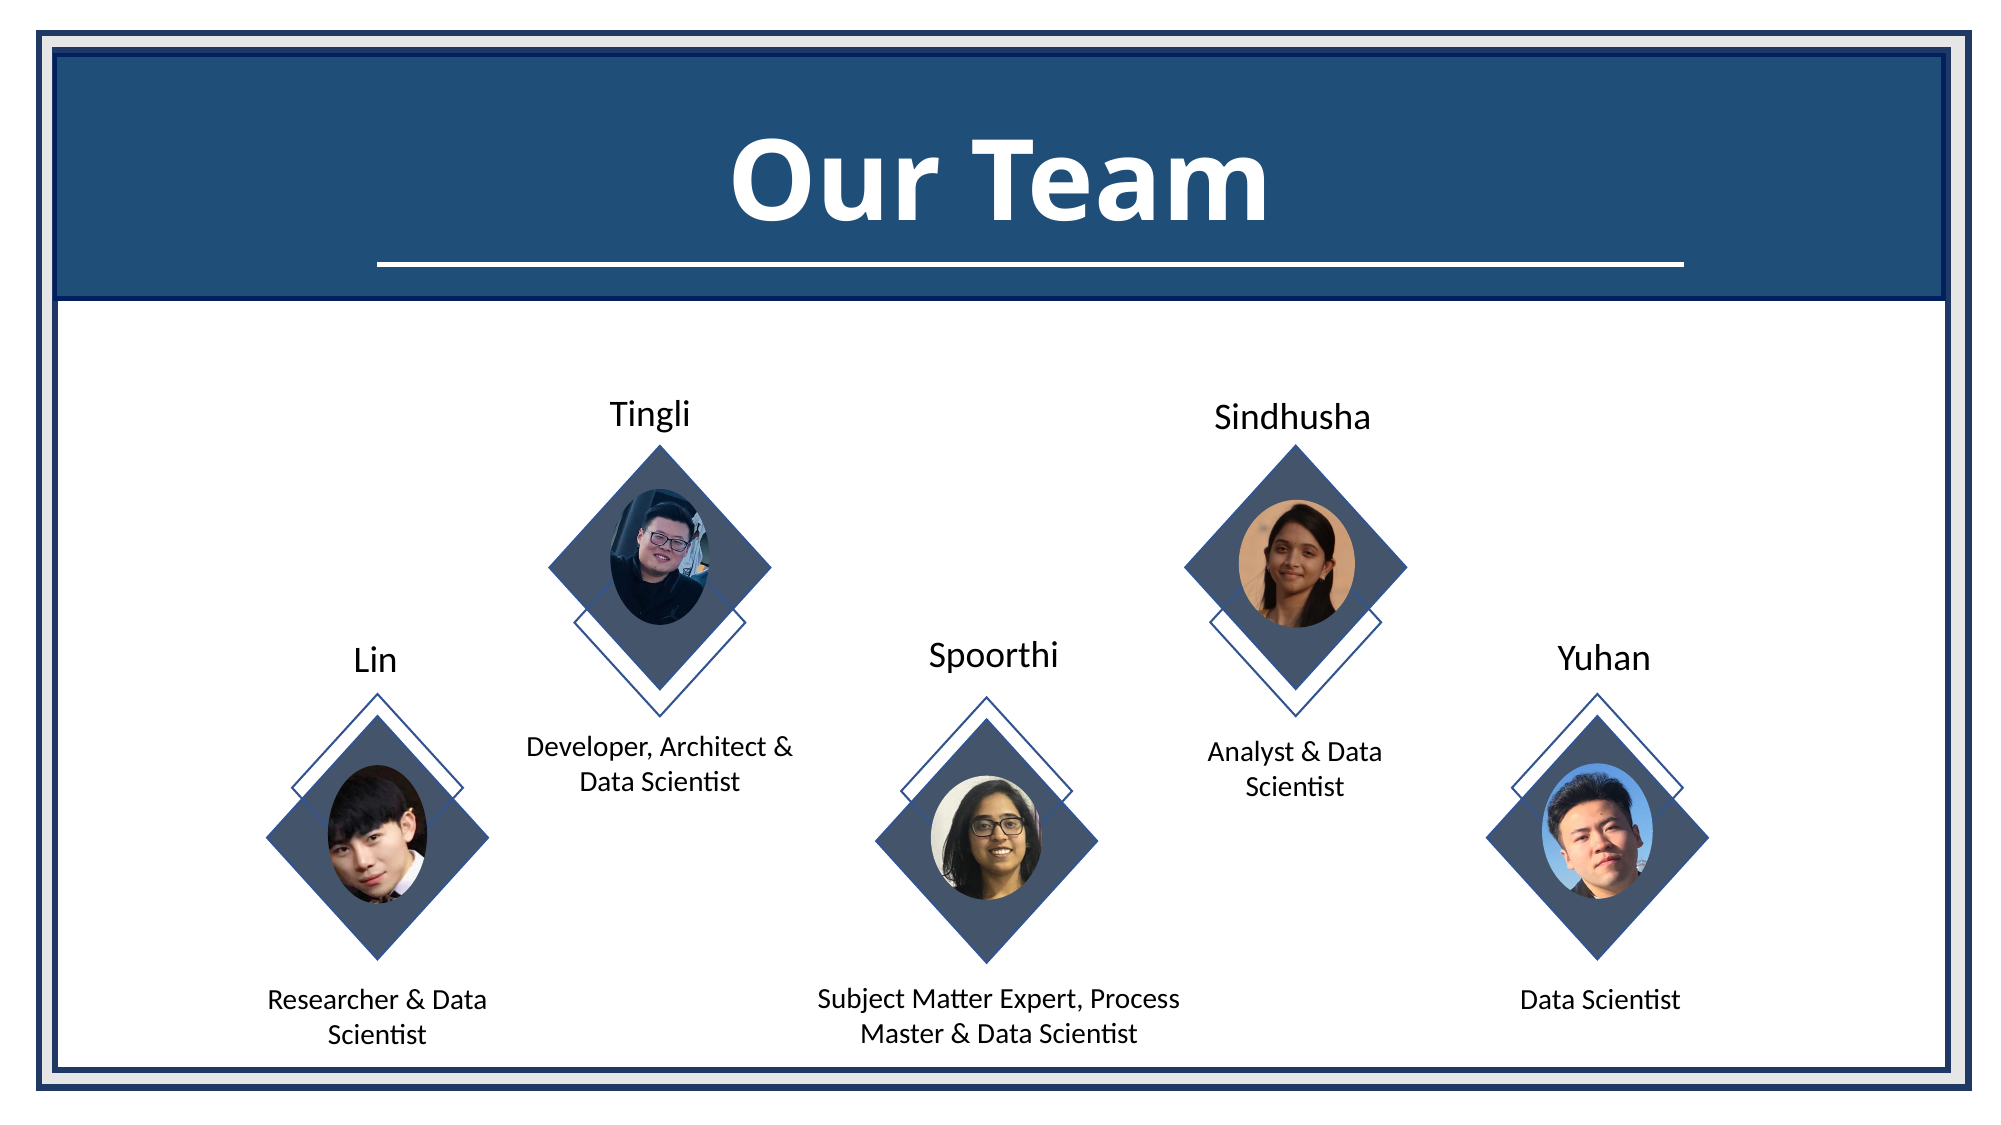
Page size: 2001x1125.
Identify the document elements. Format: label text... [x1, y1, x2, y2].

text_box Lin [338, 627, 428, 688]
text_box Analyst & Data Scientist [1142, 725, 1448, 810]
picture [930, 775, 1043, 900]
text_box Sindhusha [1199, 384, 1408, 445]
text_box Spoorthi [913, 622, 1085, 682]
text_box Yuhan [1542, 625, 1687, 685]
picture [610, 489, 710, 625]
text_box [267, 693, 488, 960]
picture [327, 765, 428, 904]
text_box Data Scientist [1447, 973, 1754, 1023]
text_box Researcher & Data Scientist [224, 973, 531, 1058]
picture [1238, 499, 1355, 628]
text_box Developer, Architect & Data Scientist [500, 719, 820, 805]
text_box Tingli [594, 381, 725, 441]
text_box Our Team [86, 99, 1914, 252]
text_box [1185, 445, 1407, 717]
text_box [549, 445, 771, 717]
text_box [876, 697, 1098, 963]
picture [1542, 763, 1653, 899]
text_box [1486, 693, 1708, 960]
text_box [54, 54, 1944, 299]
text_box Subject Matter Expert, Process Master & Data Scientist [801, 971, 1197, 1057]
